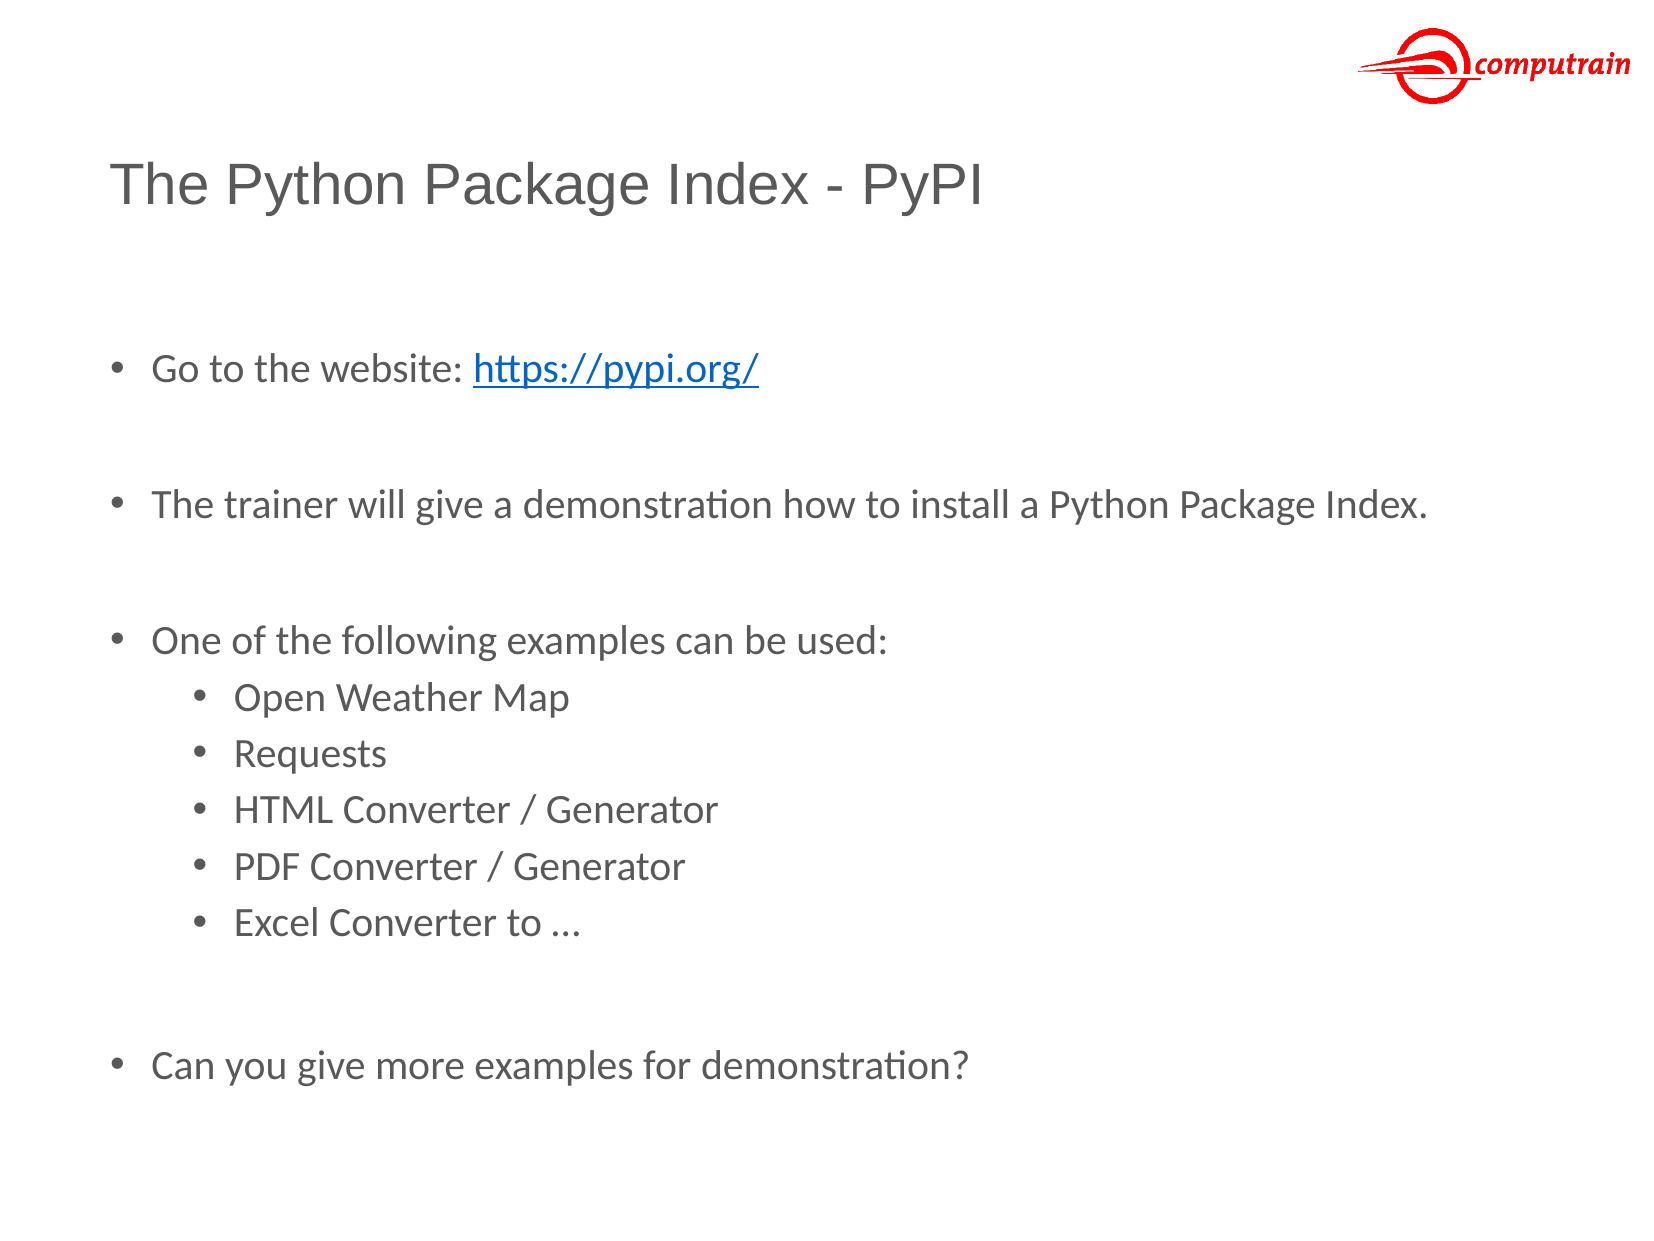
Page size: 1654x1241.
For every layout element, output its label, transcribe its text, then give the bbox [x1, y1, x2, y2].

list Go to the website: https://pypi.org/ The trainer will give a demonstration how to install a Python Package Index. One of the following examples can be used: Open Weather Map Requests HTML Converter / Generator PDF Converter / Generator Excel Converter to … Can you give more examples for demonstration? [95, 339, 1560, 1152]
title The Python Package Index - PyPI [94, 66, 1560, 306]
picture [1358, 28, 1630, 104]
